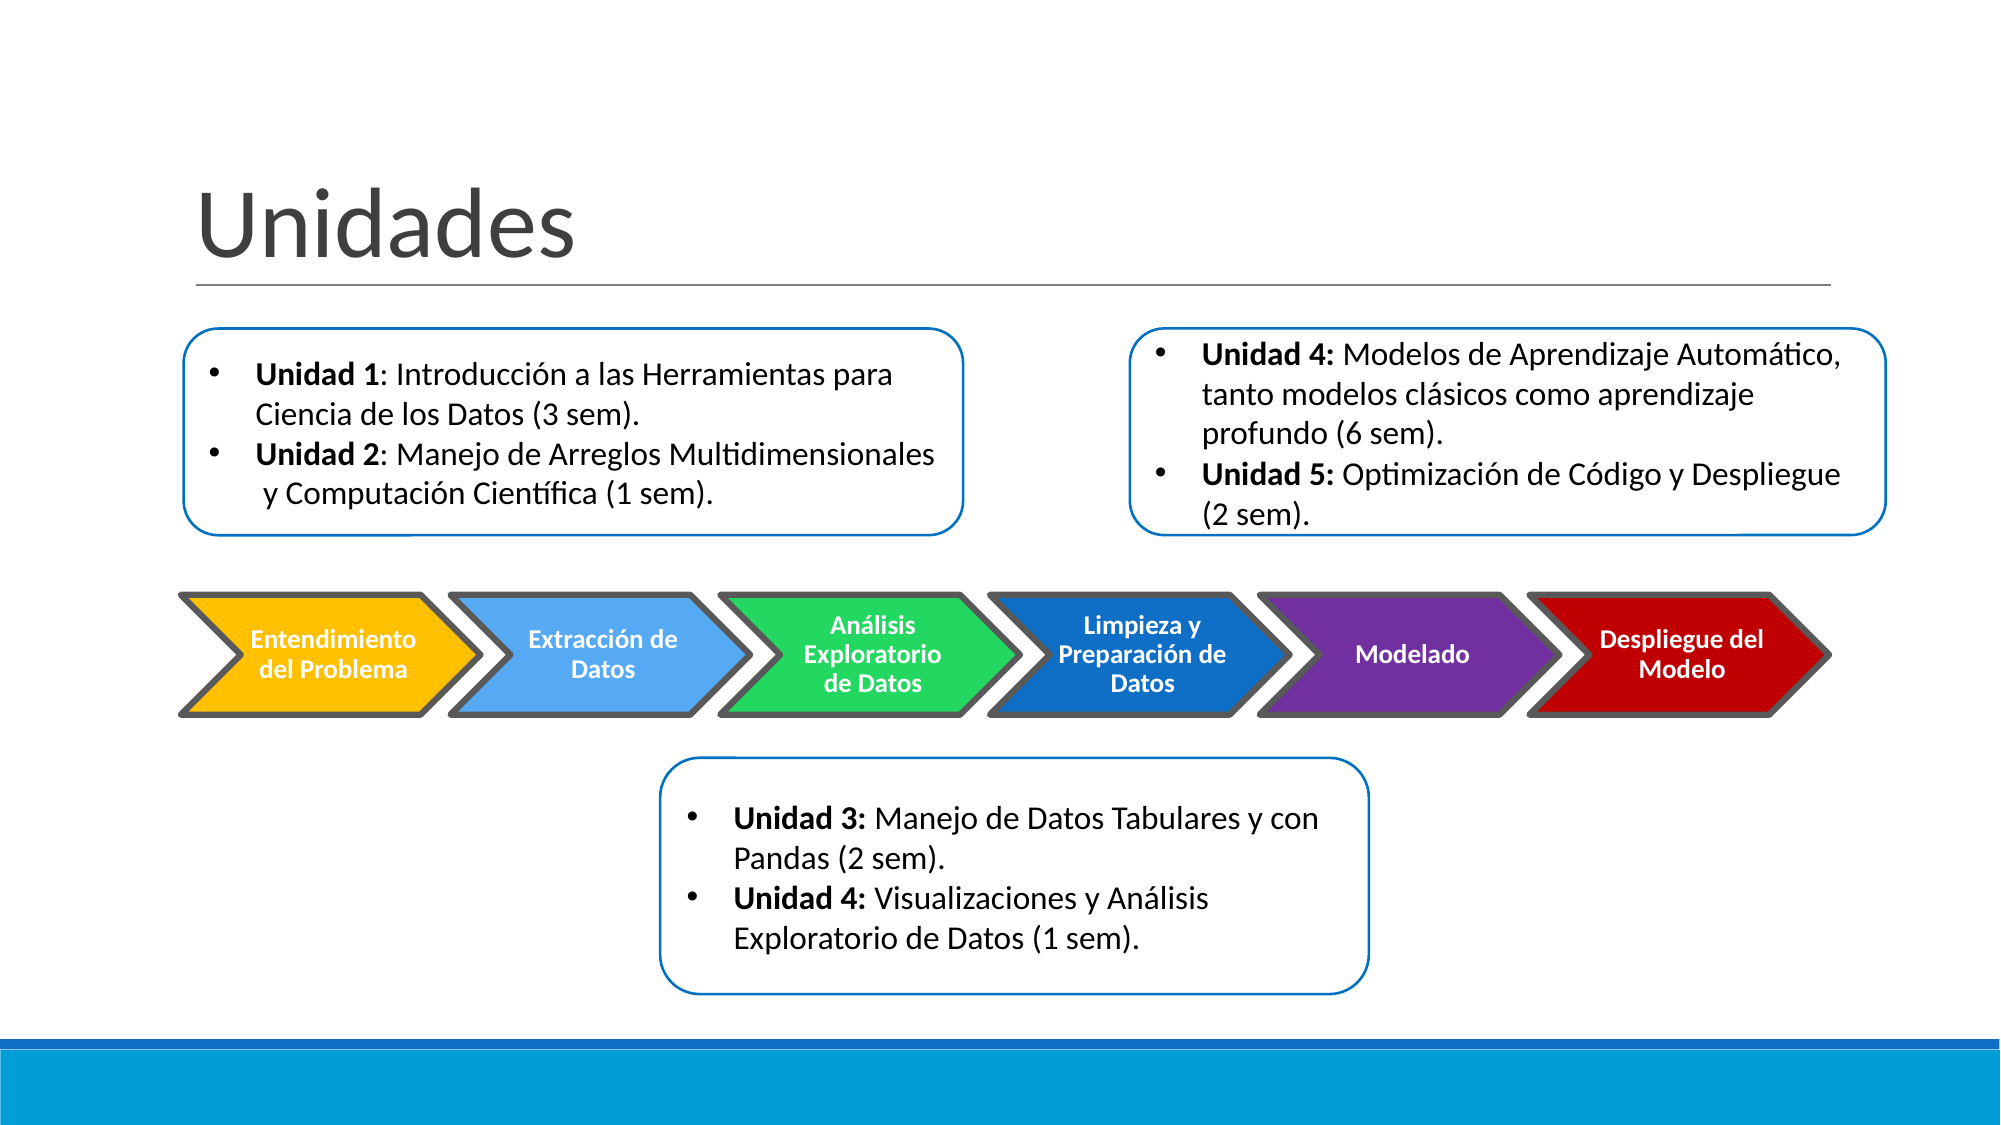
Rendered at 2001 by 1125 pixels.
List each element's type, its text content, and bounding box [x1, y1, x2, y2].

title Unidades [180, 47, 1830, 285]
text_box Unidad 4: Modelos de Aprendizaje Automático, tanto modelos clásicos como aprendizaje profundo (6 sem). Unidad 5: Optimización de Código y Despliegue (2 sem). [1129, 328, 1886, 536]
text_box Unidad 1: Introducción a las Herramientas para Ciencia de los Datos (3 sem). Unidad 2: Manejo de Arreglos Multidimensionales y Computación Científica (1 sem). [183, 328, 964, 536]
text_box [180, 594, 1830, 715]
text_box Unidad 3: Manejo de Datos Tabulares y con Pandas (2 sem). Unidad 4: Visualizaciones y Análisis Exploratorio de Datos (1 sem). [660, 757, 1369, 995]
